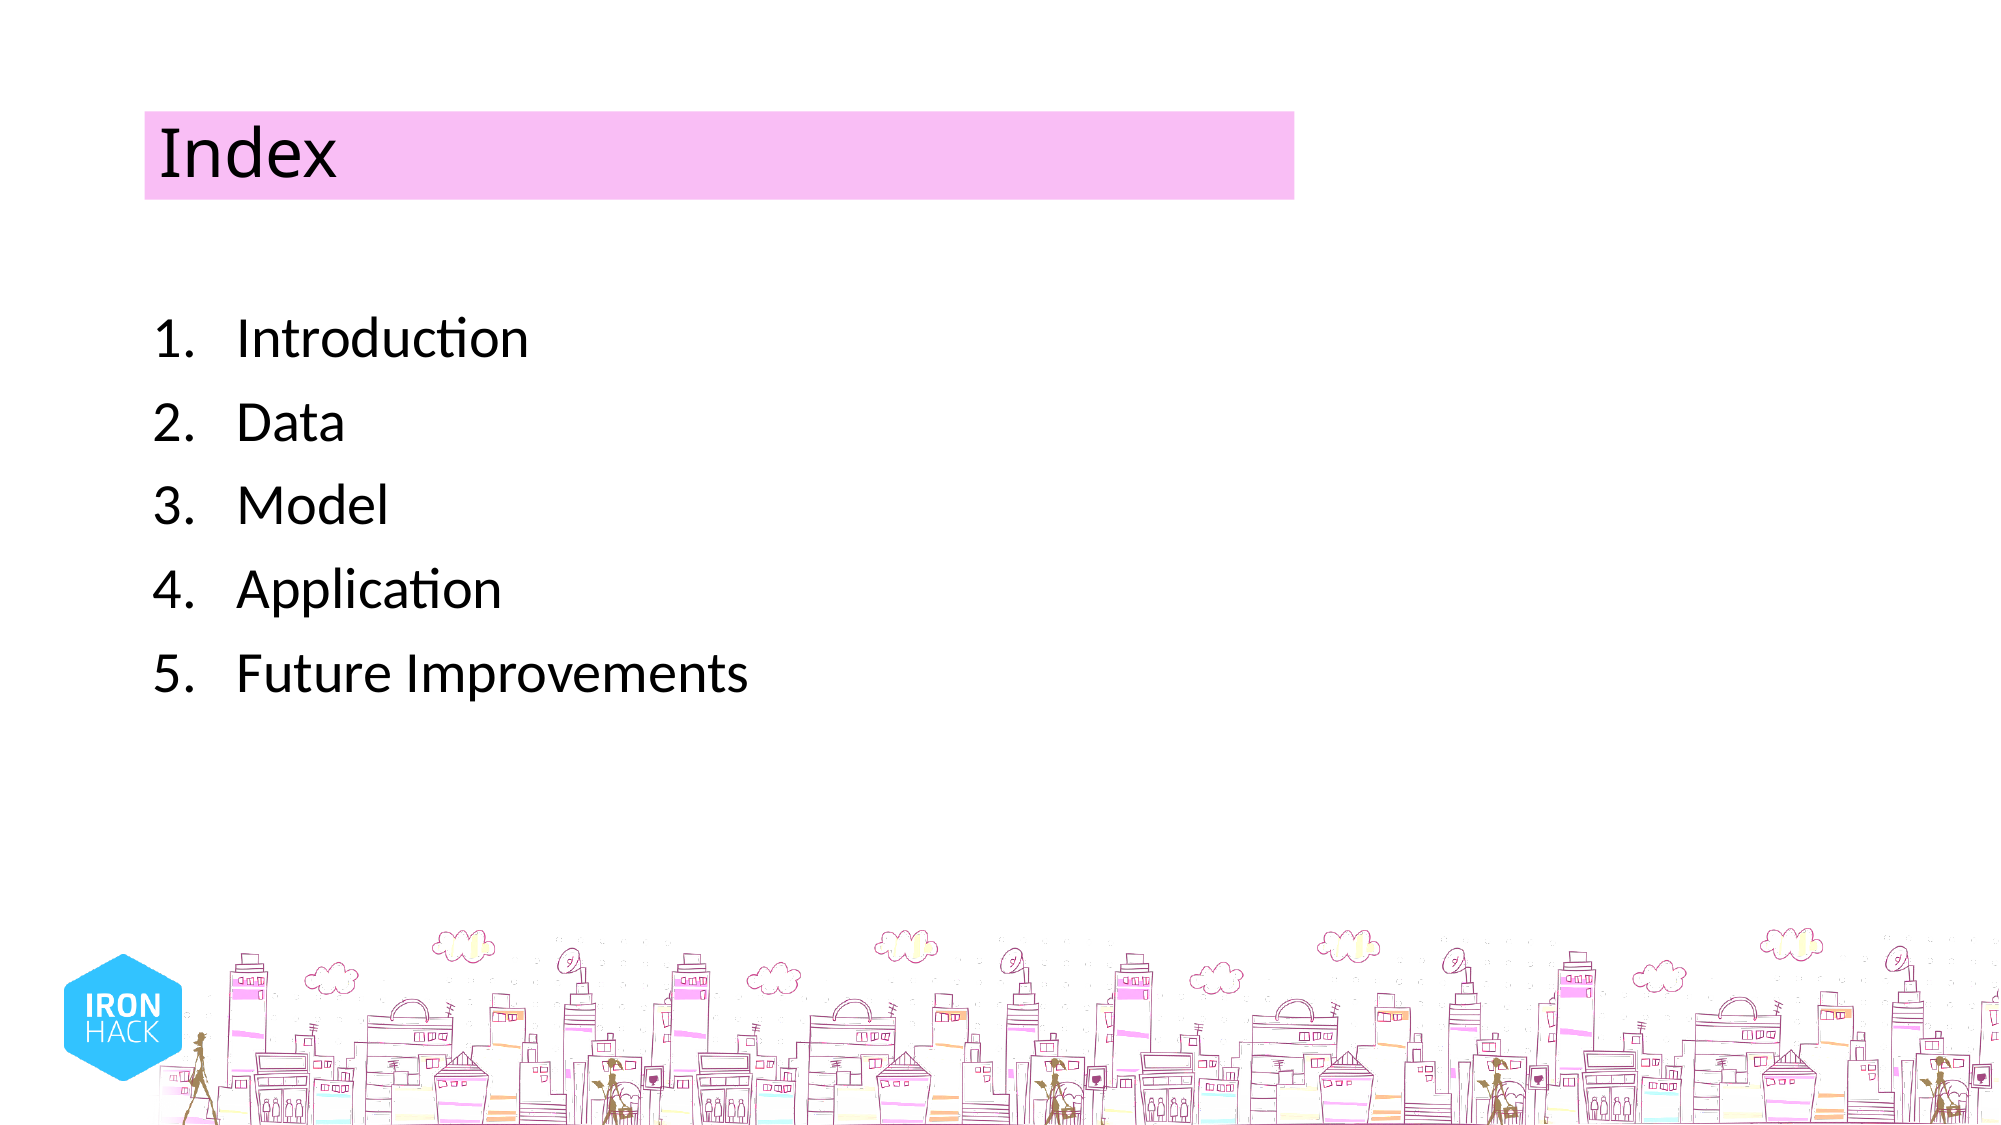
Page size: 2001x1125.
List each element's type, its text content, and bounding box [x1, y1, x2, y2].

picture [64, 926, 1999, 1125]
list Introduction Data Model Application Future Improvements [137, 299, 1863, 954]
title Index [144, 111, 1295, 200]
